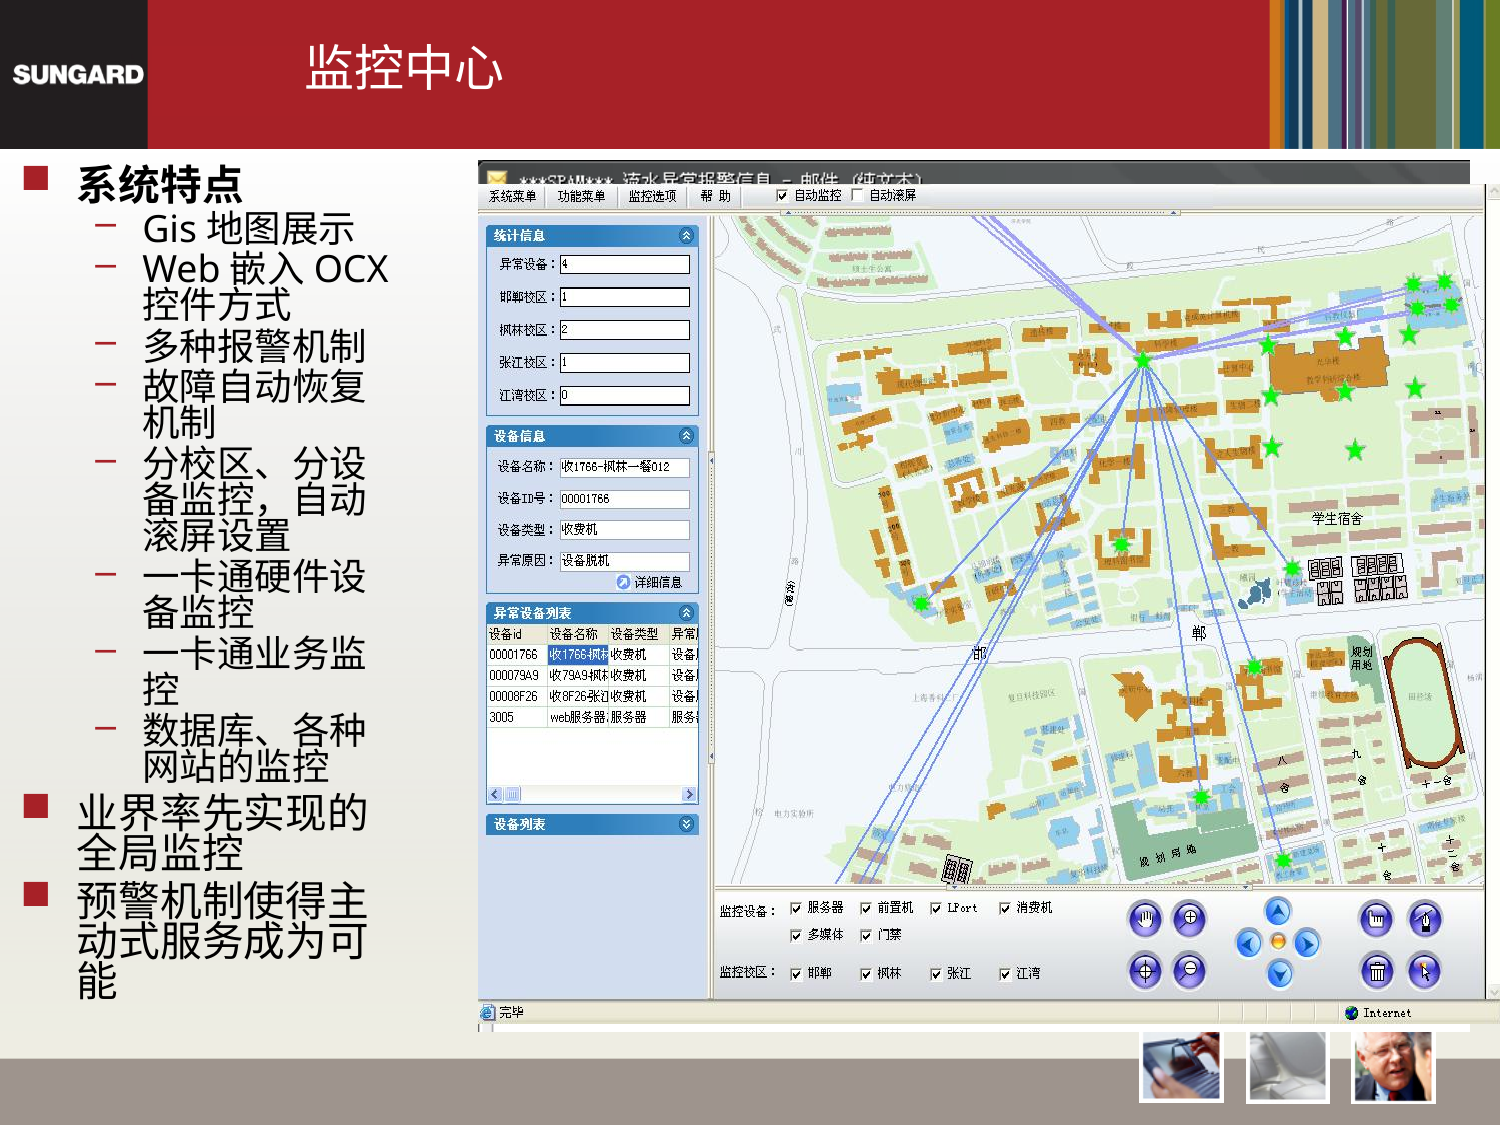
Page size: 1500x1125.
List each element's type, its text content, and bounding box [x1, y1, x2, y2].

picture [152, 46, 350, 116]
picture [0, 0, 147, 149]
text_box 系统特点 Gis地图展示 Web嵌入OCX控件方式 多种报警机制 故障自动恢复机制 分校区、分设备监控，自动滚屏设置 一卡通硬件设备监控 一卡通业务监控 数据库、各种网站的监控 业界率先实现的全局监控 预警机制使得主动式服务成为可能 [5, 160, 420, 1094]
picture [1270, 0, 1460, 149]
picture [478, 160, 1500, 1104]
text_box 监控中心 [289, 28, 1199, 104]
picture [1483, 0, 1500, 149]
